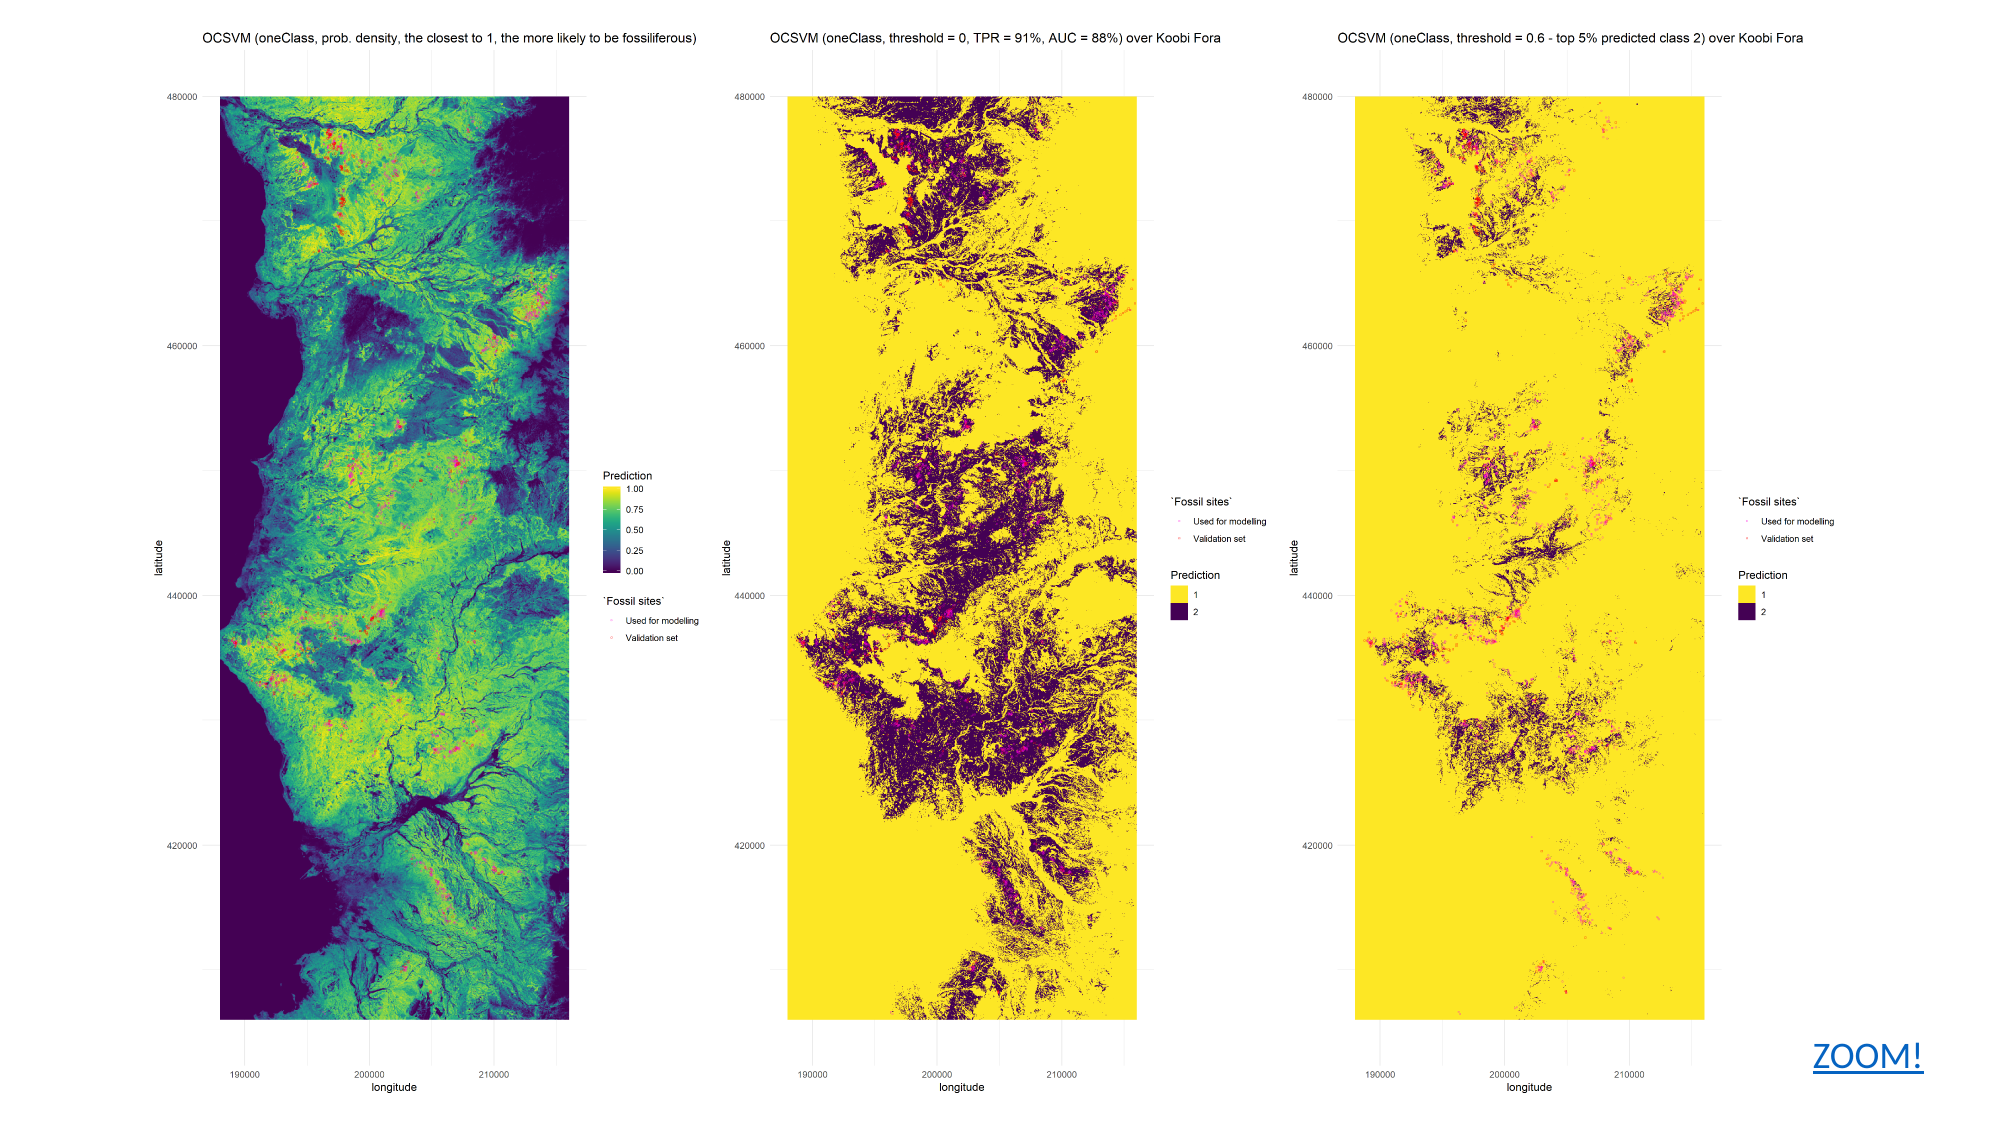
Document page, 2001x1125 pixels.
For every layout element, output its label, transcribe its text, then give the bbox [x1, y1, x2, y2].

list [148, 0, 1851, 1125]
text_box ZOOM! [1851, 1023, 1939, 1084]
